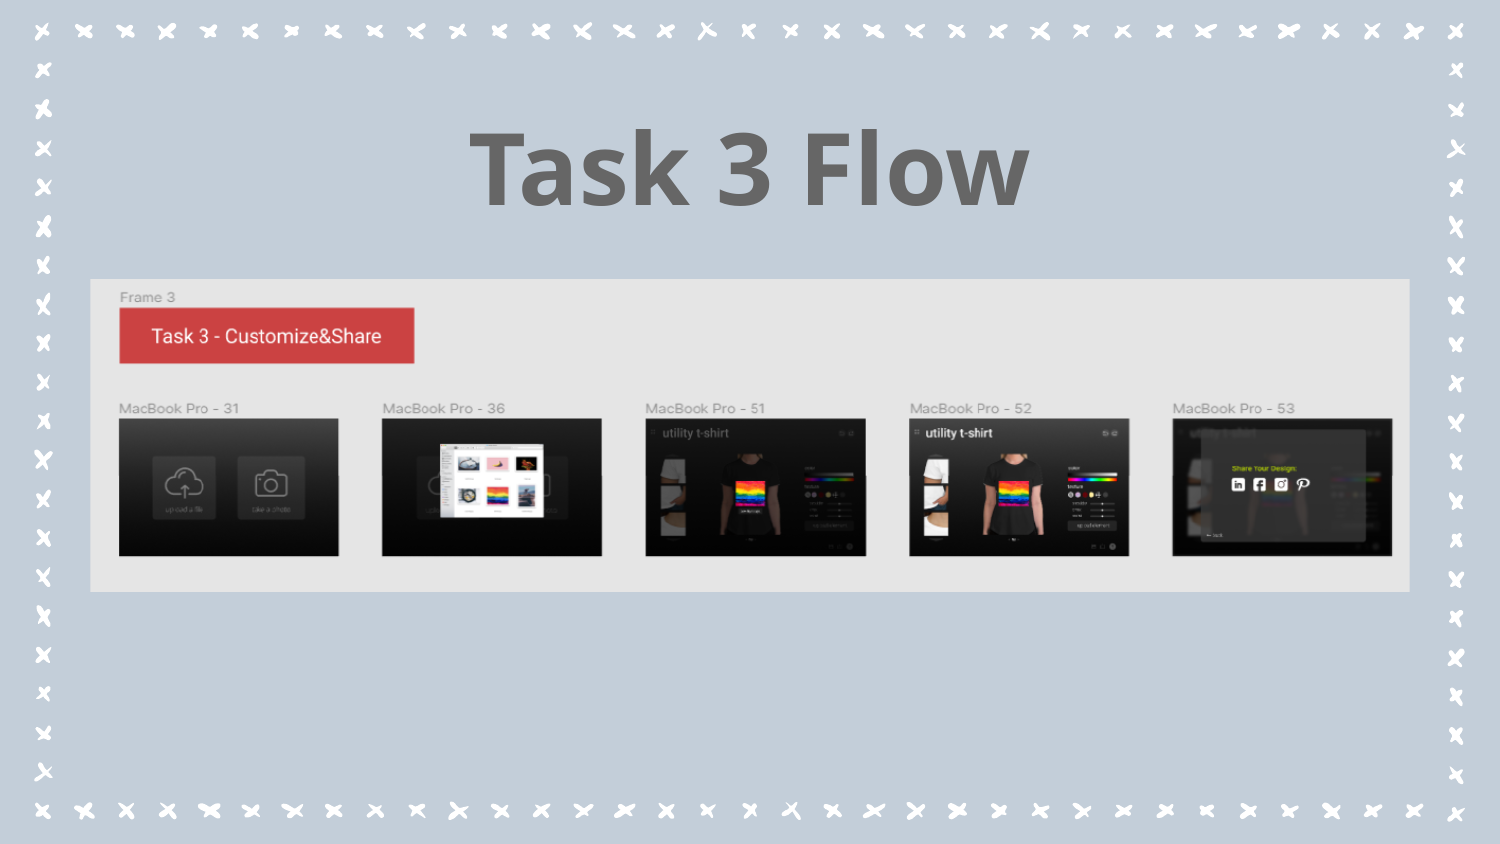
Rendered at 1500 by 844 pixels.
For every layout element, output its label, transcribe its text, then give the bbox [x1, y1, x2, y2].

title Task 3 Flow [199, 78, 1301, 241]
picture [90, 279, 1410, 592]
